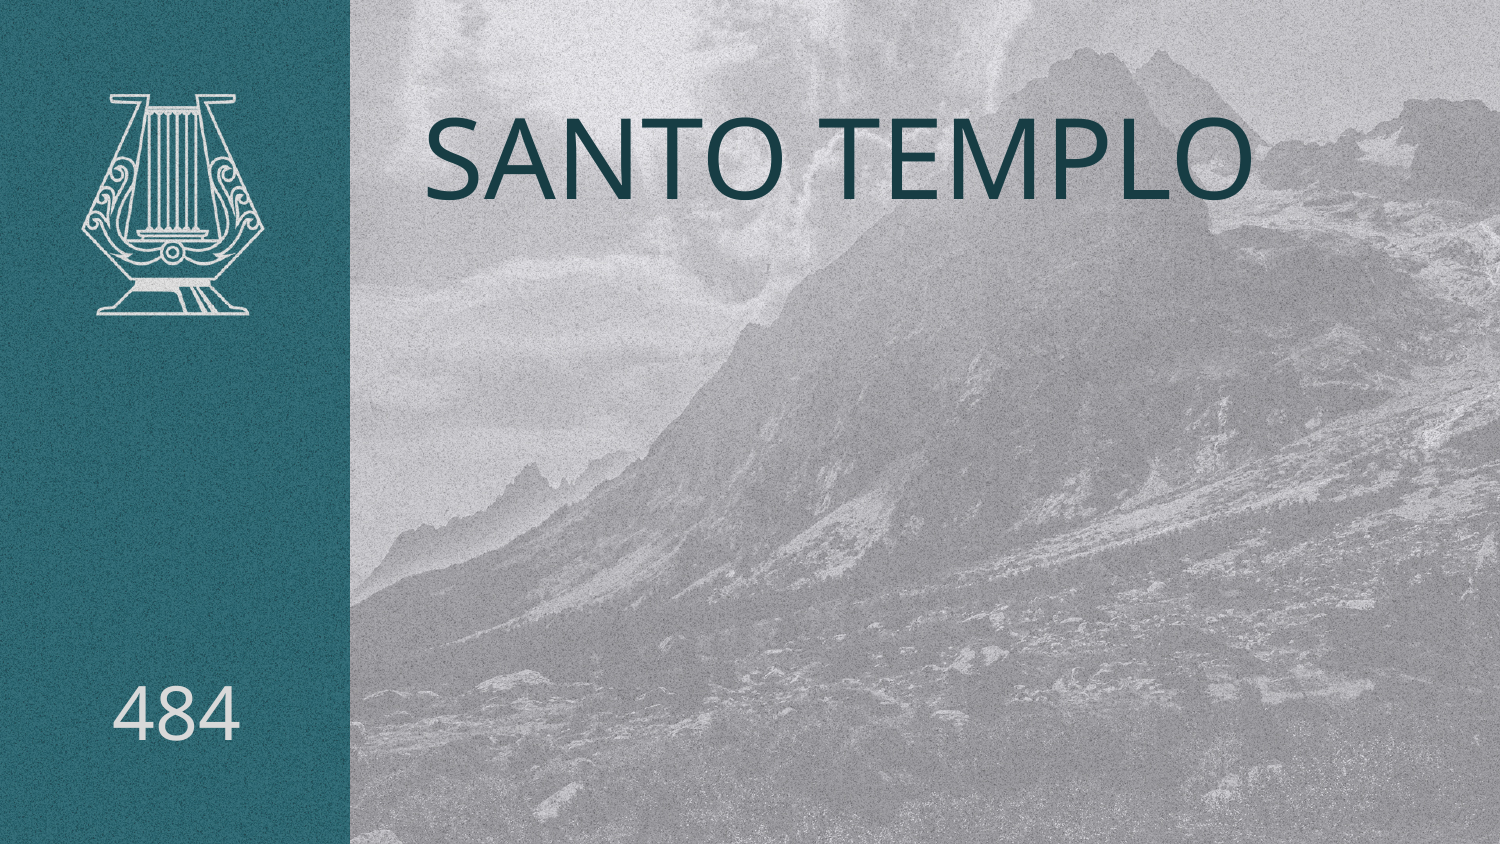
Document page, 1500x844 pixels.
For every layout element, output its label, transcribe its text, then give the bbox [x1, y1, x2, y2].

list 484 [76, 658, 278, 765]
title SANTO TEMPLO [407, 79, 1447, 777]
picture [0, 0, 1500, 844]
